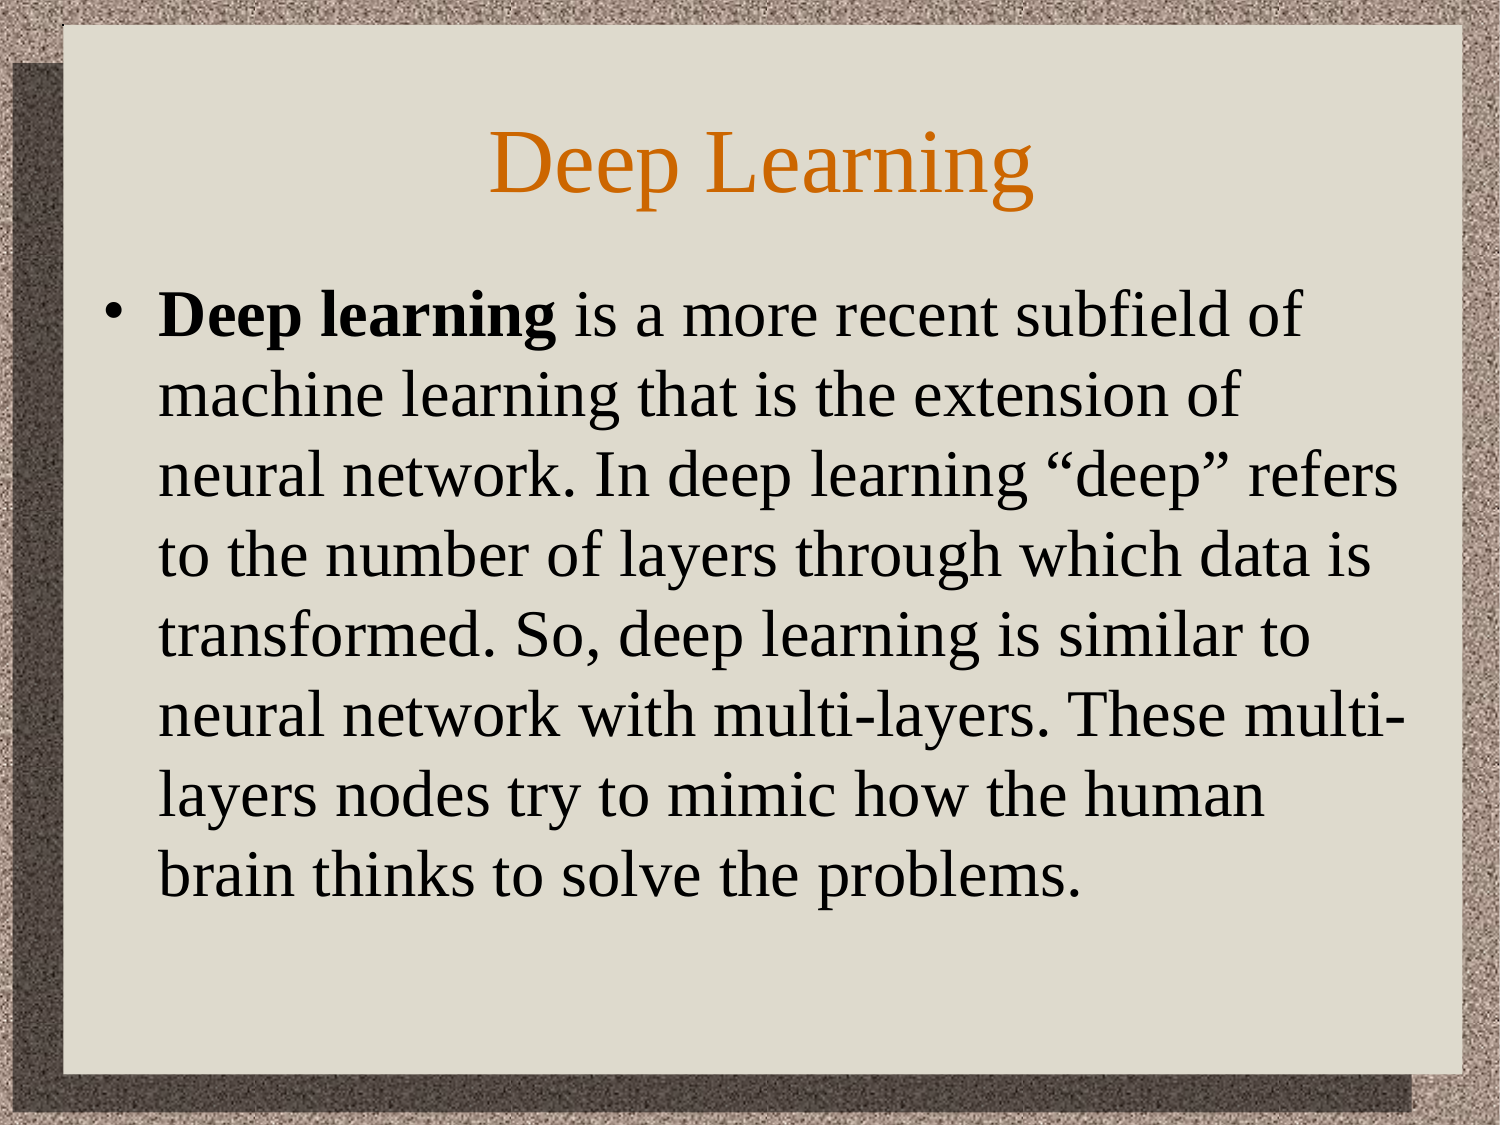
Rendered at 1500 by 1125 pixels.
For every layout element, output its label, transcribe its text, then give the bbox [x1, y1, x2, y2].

picture [0, 0, 1500, 1125]
list Deep learning is a more recent subfield of machine learning that is the extension of neural network. In deep learning “deep” refers to the number of layers through which data is transformed. So, deep learning is similar to neural network with multi-layers. These multi-layers nodes try to mimic how the human brain thinks to solve the problems. [87, 262, 1438, 963]
title Deep Learning [87, 62, 1438, 250]
